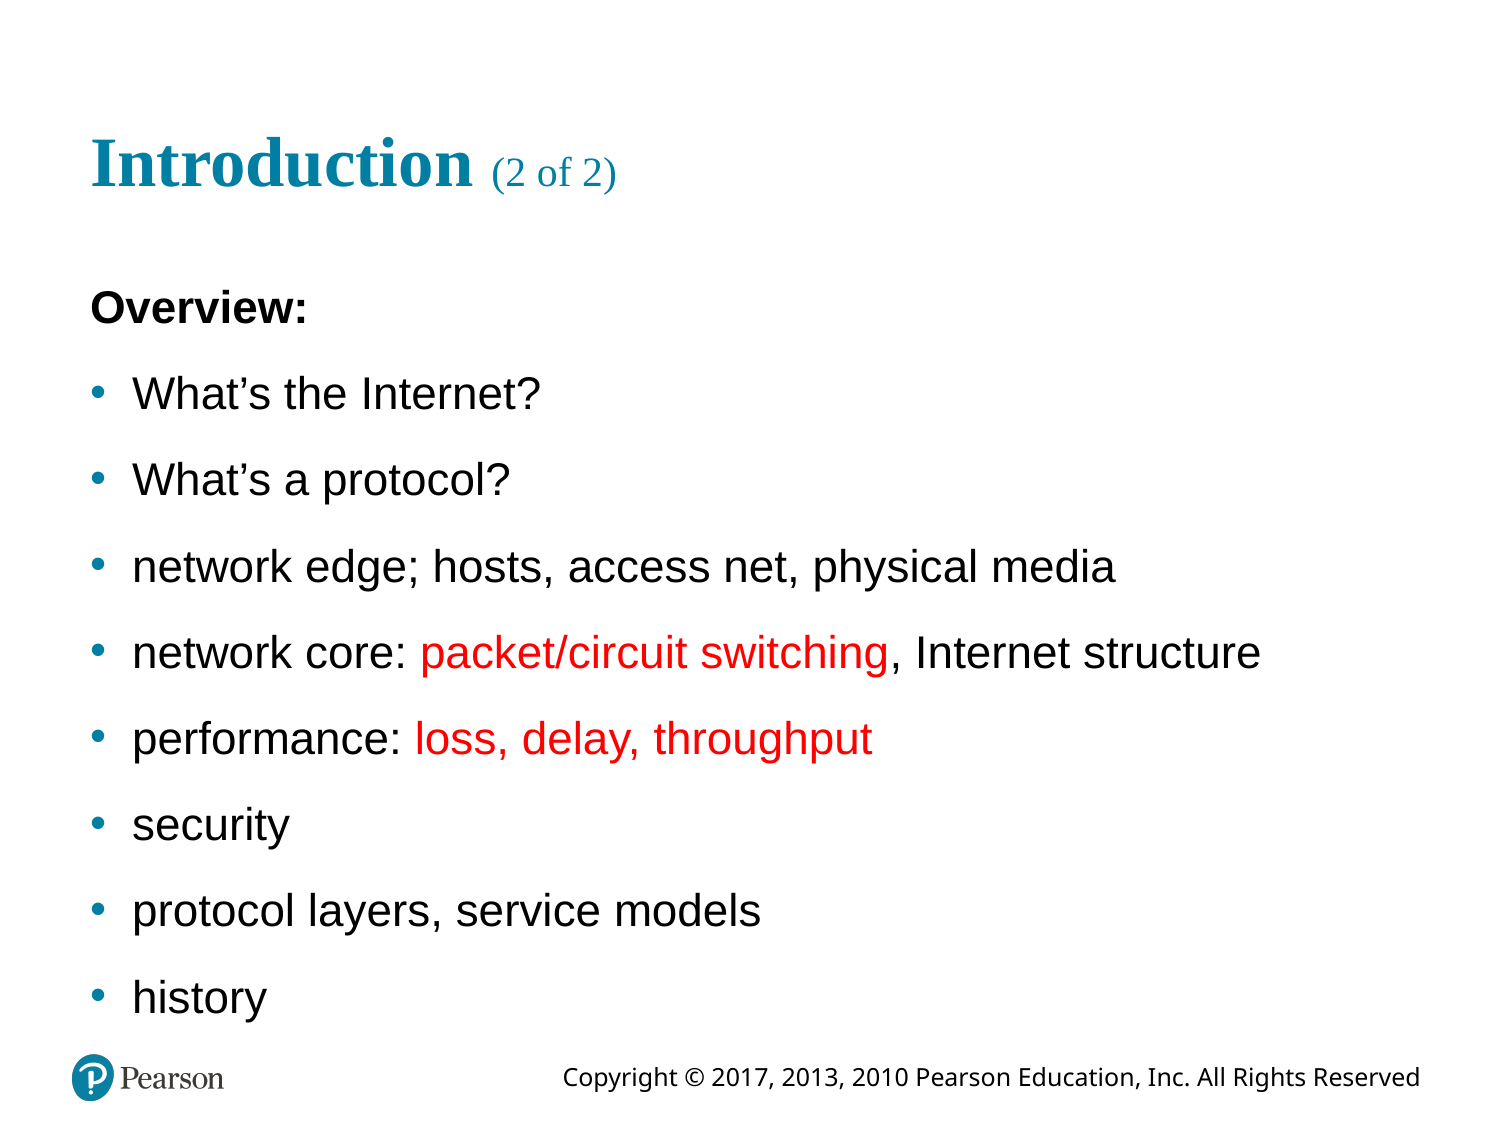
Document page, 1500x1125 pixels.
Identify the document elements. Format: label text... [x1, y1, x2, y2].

picture [80, 1063, 106, 1088]
list Overview: What’s the Internet? What’s a protocol? network edge; hosts, access net, physical media network core: packet/circuit switching, Internet structure performance: loss, delay, throughput security protocol layers, service models history [75, 262, 1425, 1005]
picture [72, 1087, 83, 1101]
picture [98, 1054, 224, 1101]
title Introduction (2 of 2) [75, 35, 1425, 216]
picture [72, 1054, 88, 1070]
